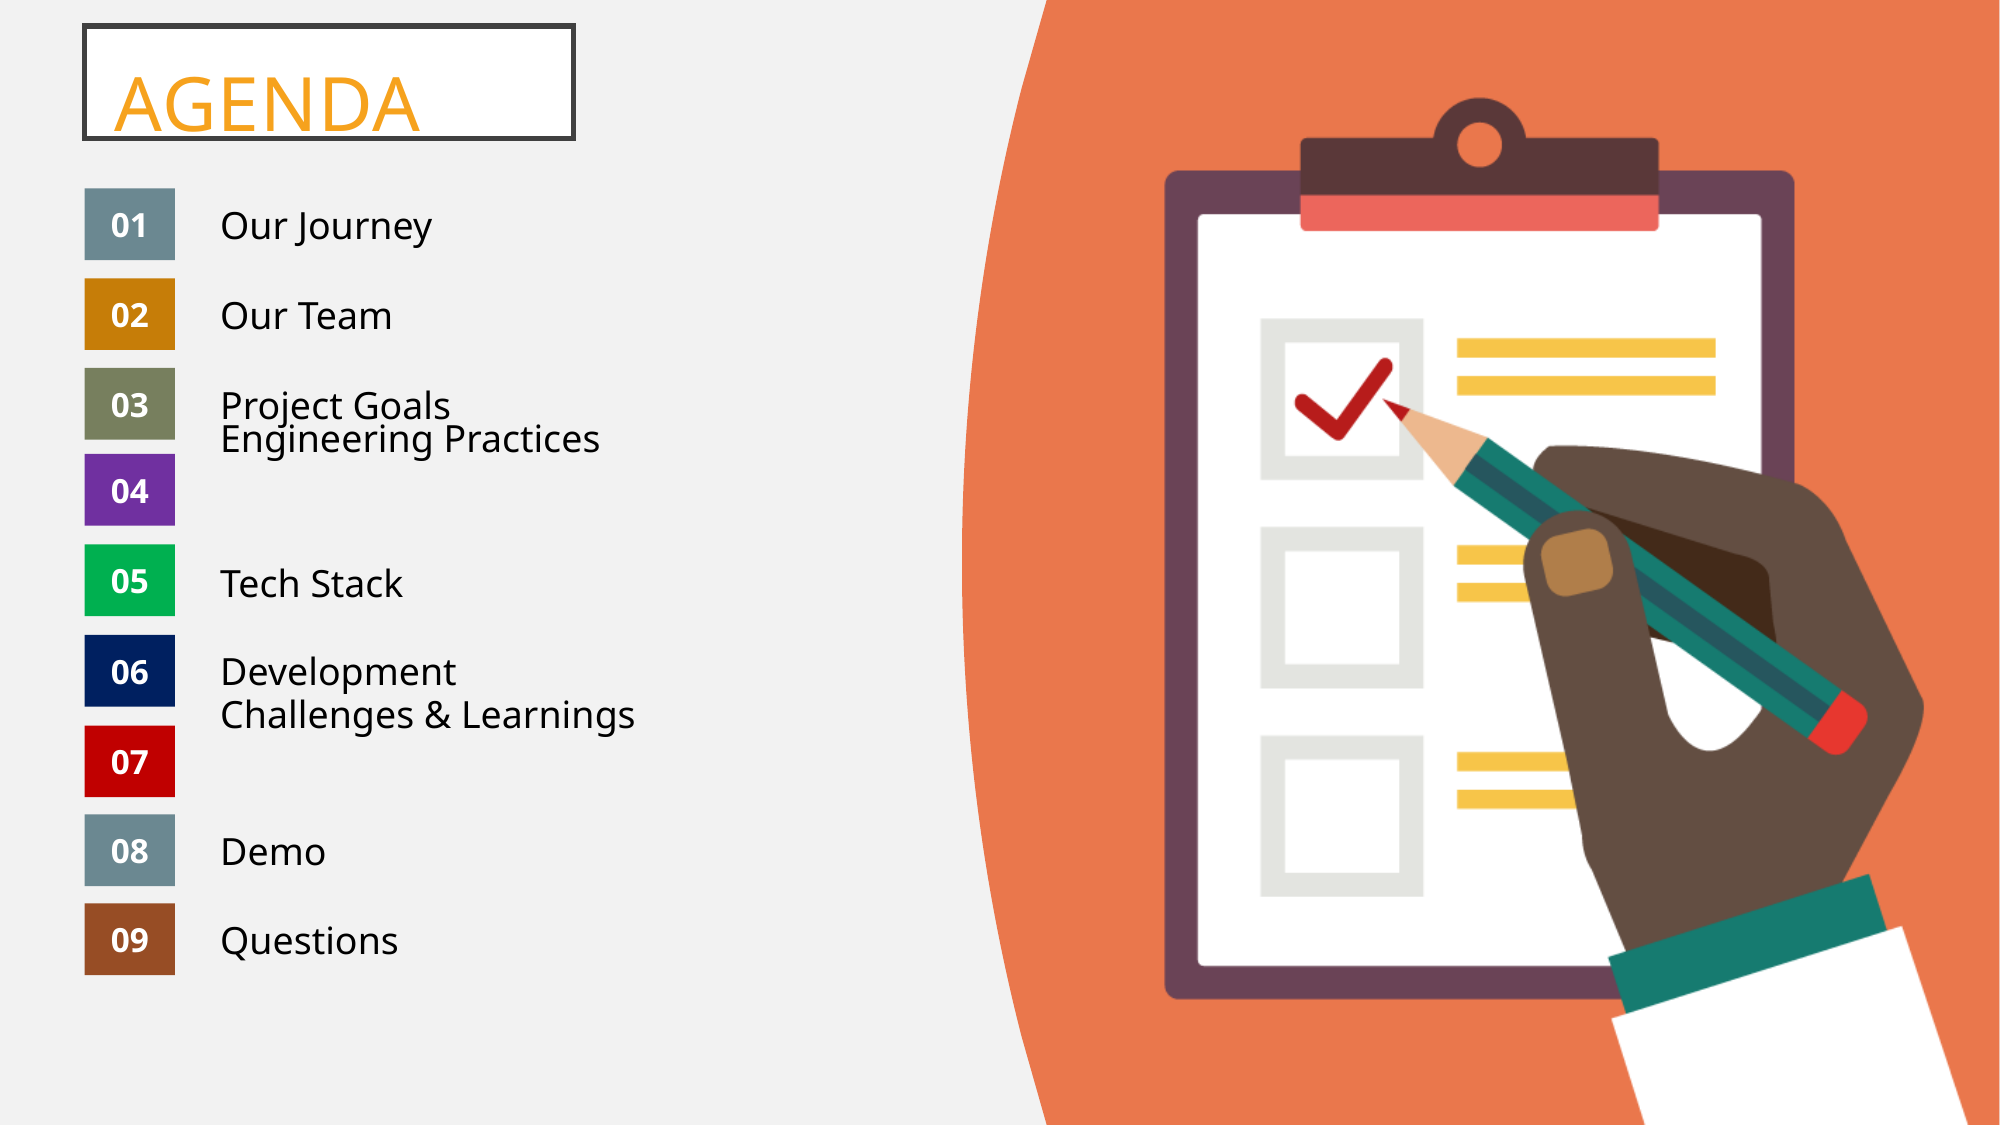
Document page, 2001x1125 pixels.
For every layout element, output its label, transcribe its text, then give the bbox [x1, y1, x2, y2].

title Agenda [82, 23, 576, 141]
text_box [84, 188, 855, 976]
picture [961, 0, 2000, 1125]
